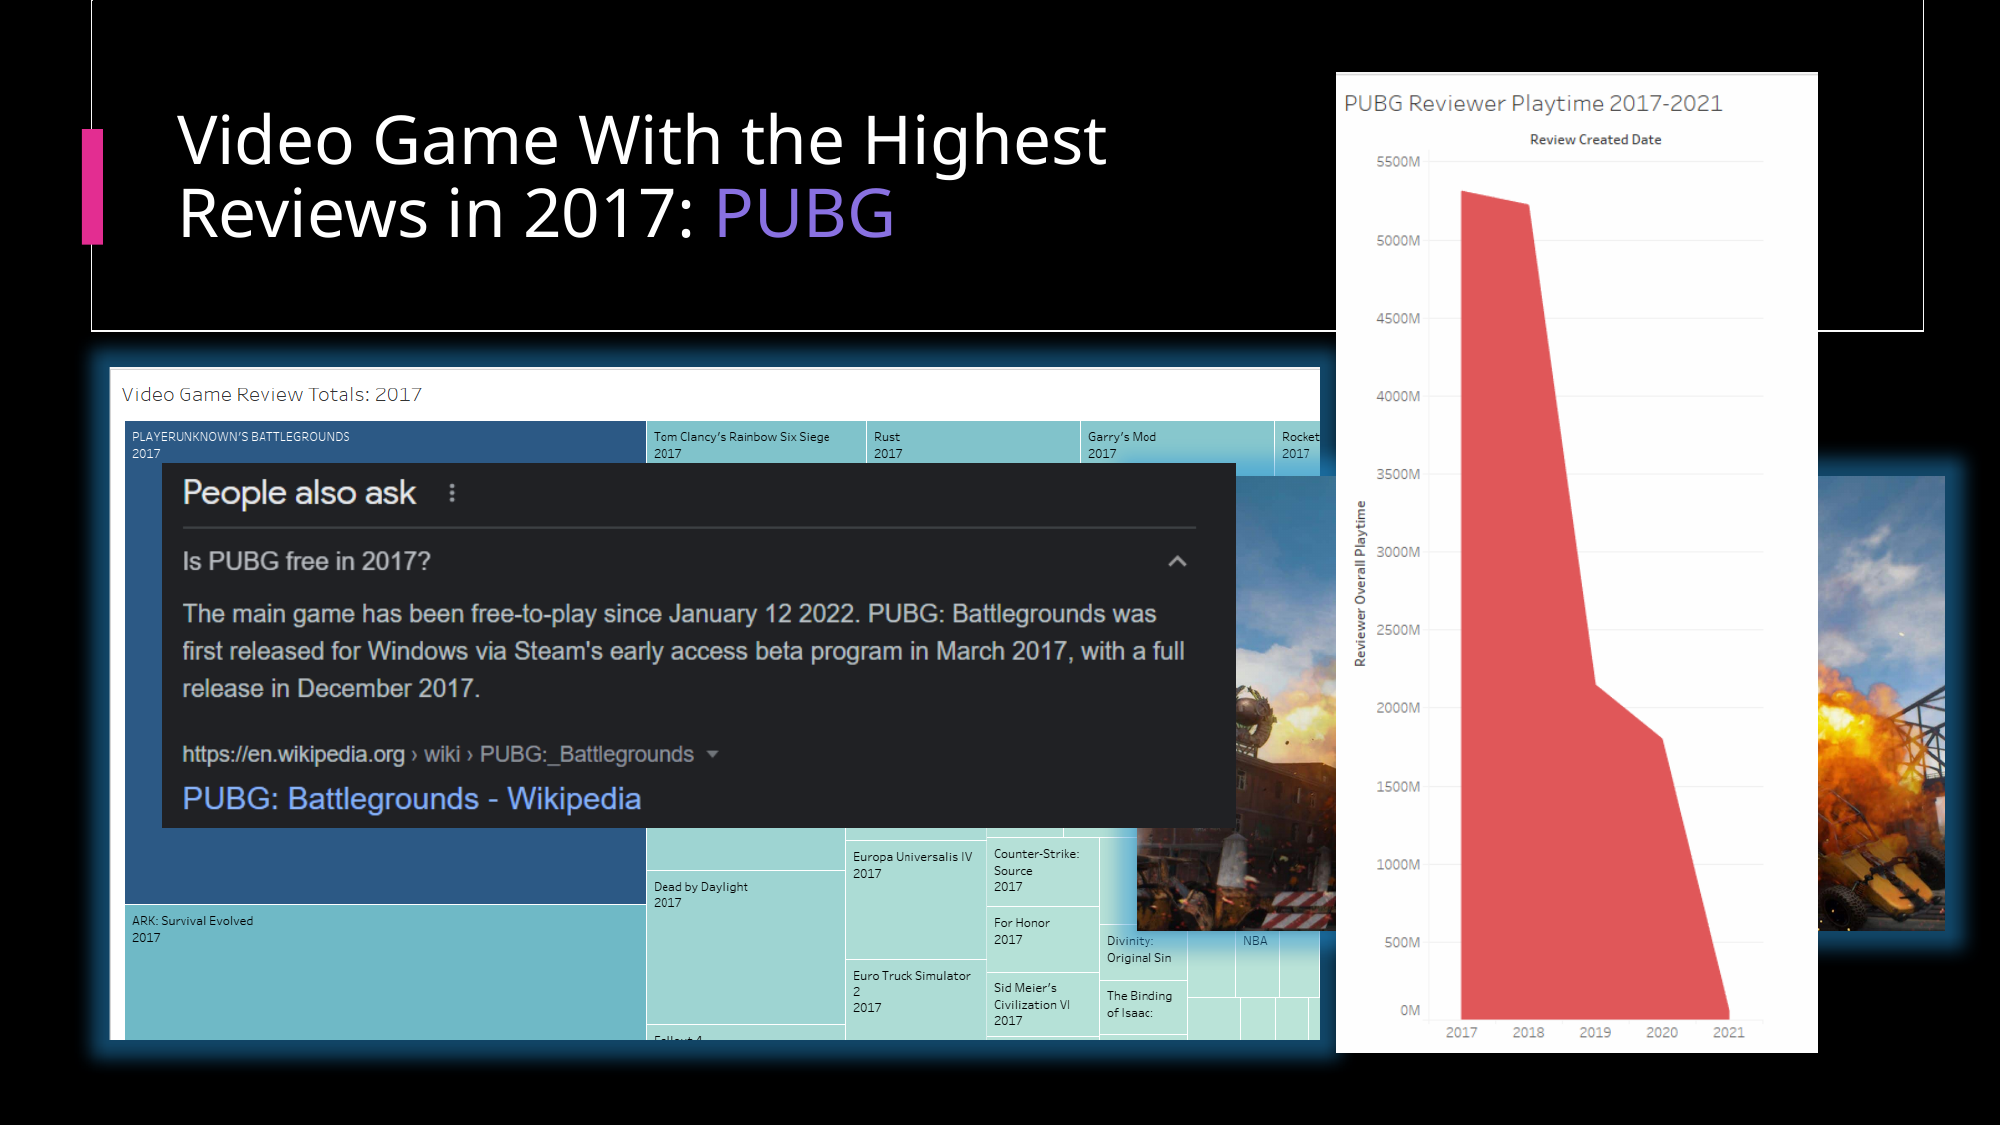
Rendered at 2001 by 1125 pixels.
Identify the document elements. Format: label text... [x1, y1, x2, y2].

title Video Game With the Highest Reviews in 2017: PUBG [162, 82, 1162, 277]
picture [162, 72, 1945, 1053]
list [109, 367, 1320, 1040]
